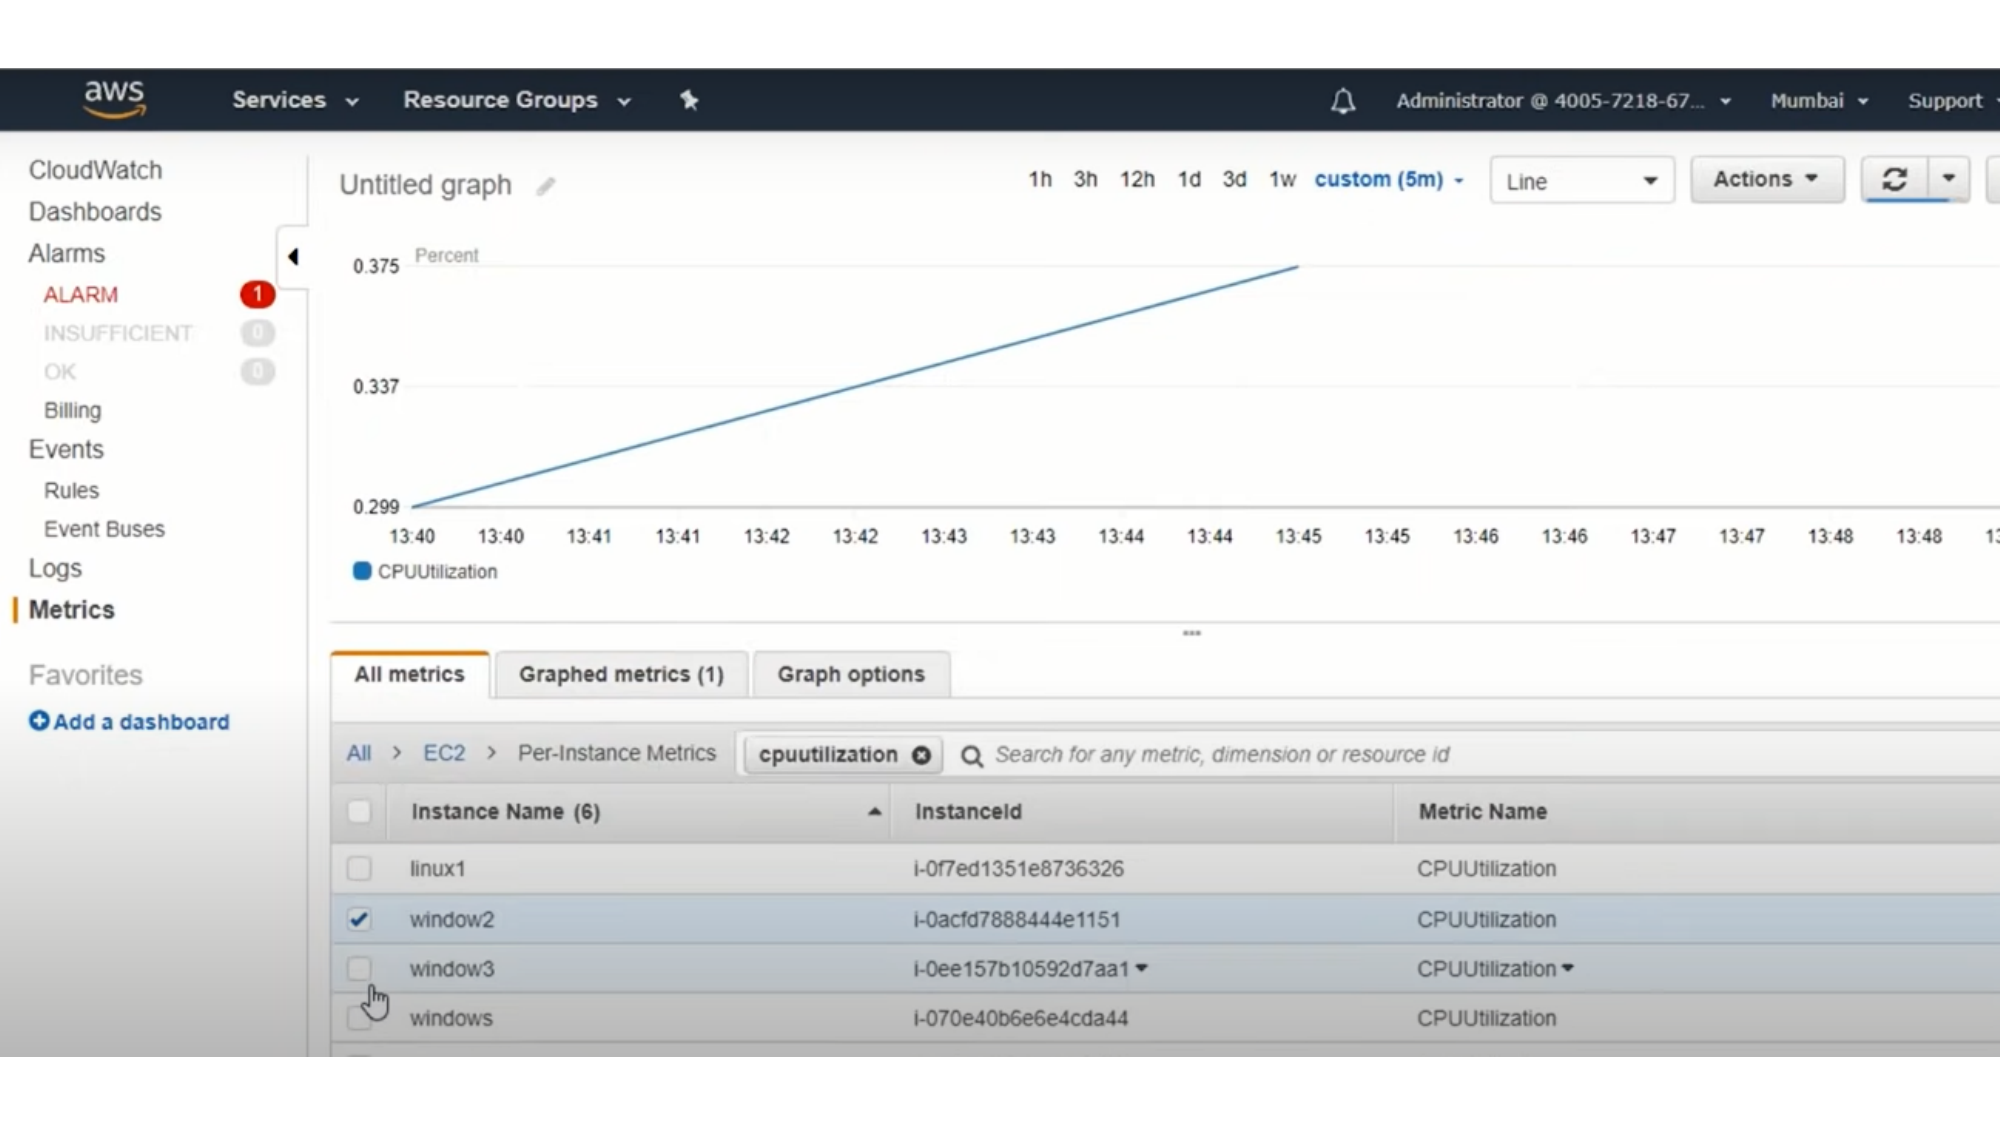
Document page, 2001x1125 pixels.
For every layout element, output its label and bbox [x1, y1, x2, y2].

picture [0, 68, 2000, 1057]
